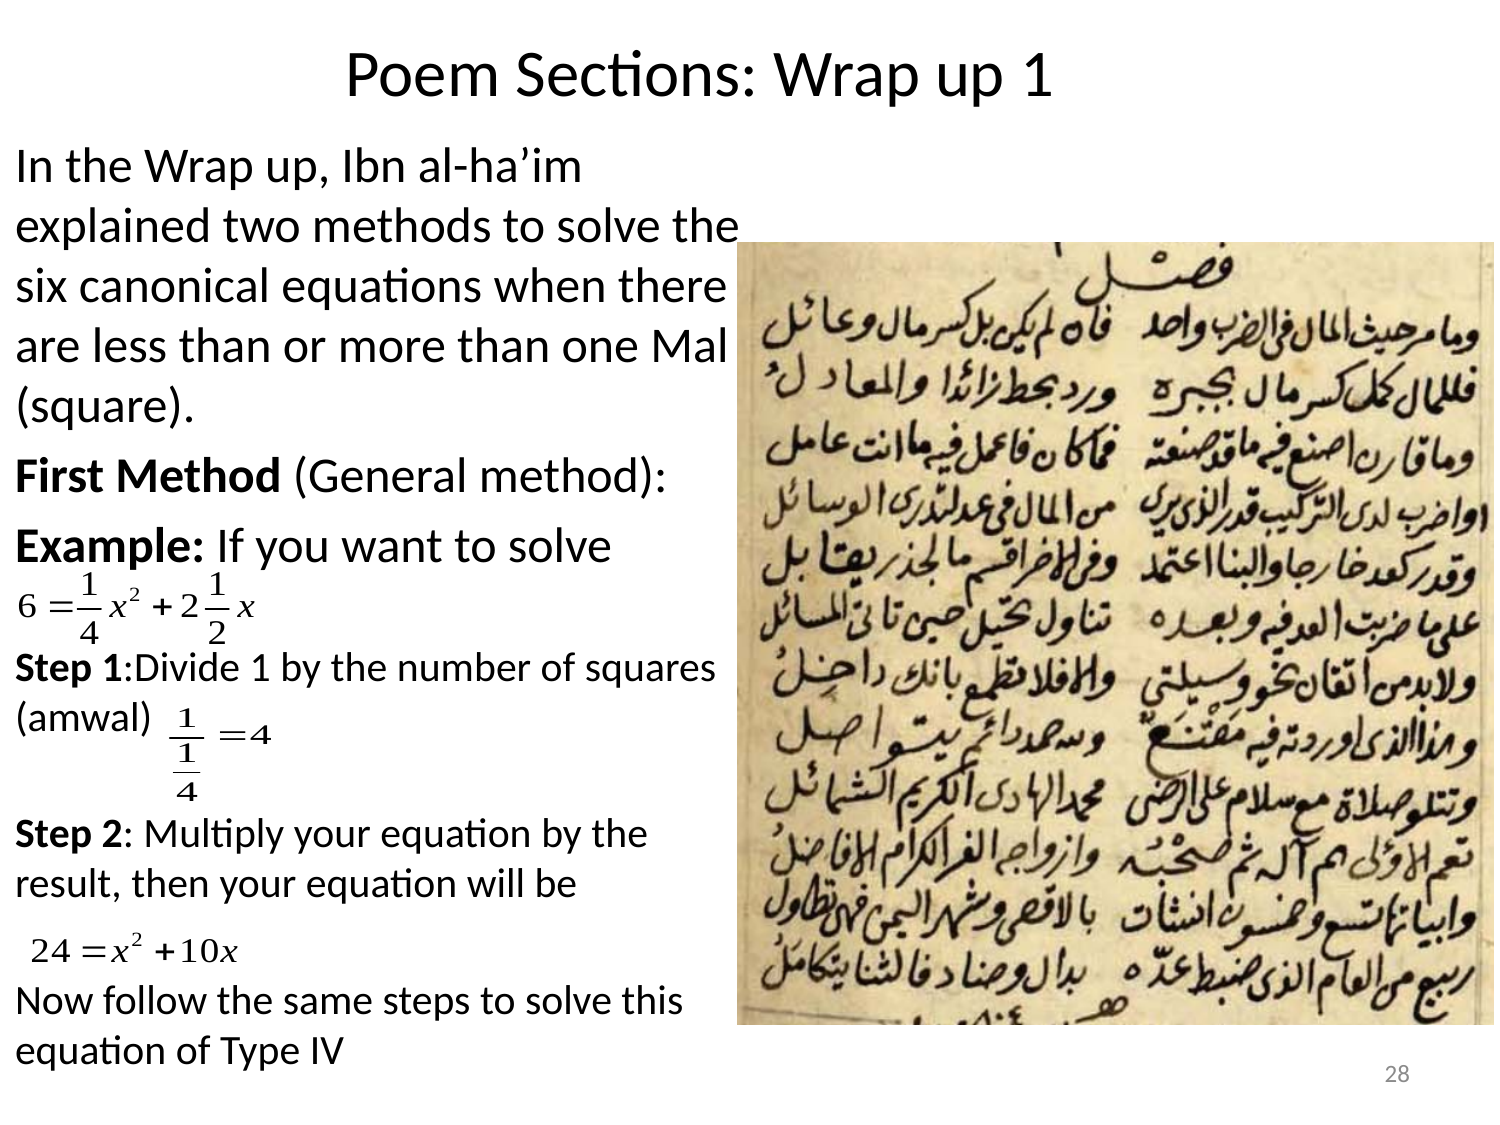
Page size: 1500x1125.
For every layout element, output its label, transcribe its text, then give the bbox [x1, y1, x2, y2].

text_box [12, 562, 263, 653]
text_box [162, 699, 280, 807]
title Poem Sections: Wrap up 1 [75, 0, 1325, 118]
list In the Wrap up, Ibn al-ha’im explained two methods to solve the six canonical equations when there are less than or more than one Mal (square). First Method (General method): Example: If you want to solve Step 1:Divide 1 by the number of squares (amwal) Step 2: Multiply your equation by the result, then your equation will be Now follow the same steps to solve this equation of Type IV [0, 125, 763, 1125]
slide_number 28 [1074, 1042, 1425, 1103]
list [737, 242, 1495, 1026]
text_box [24, 924, 246, 972]
